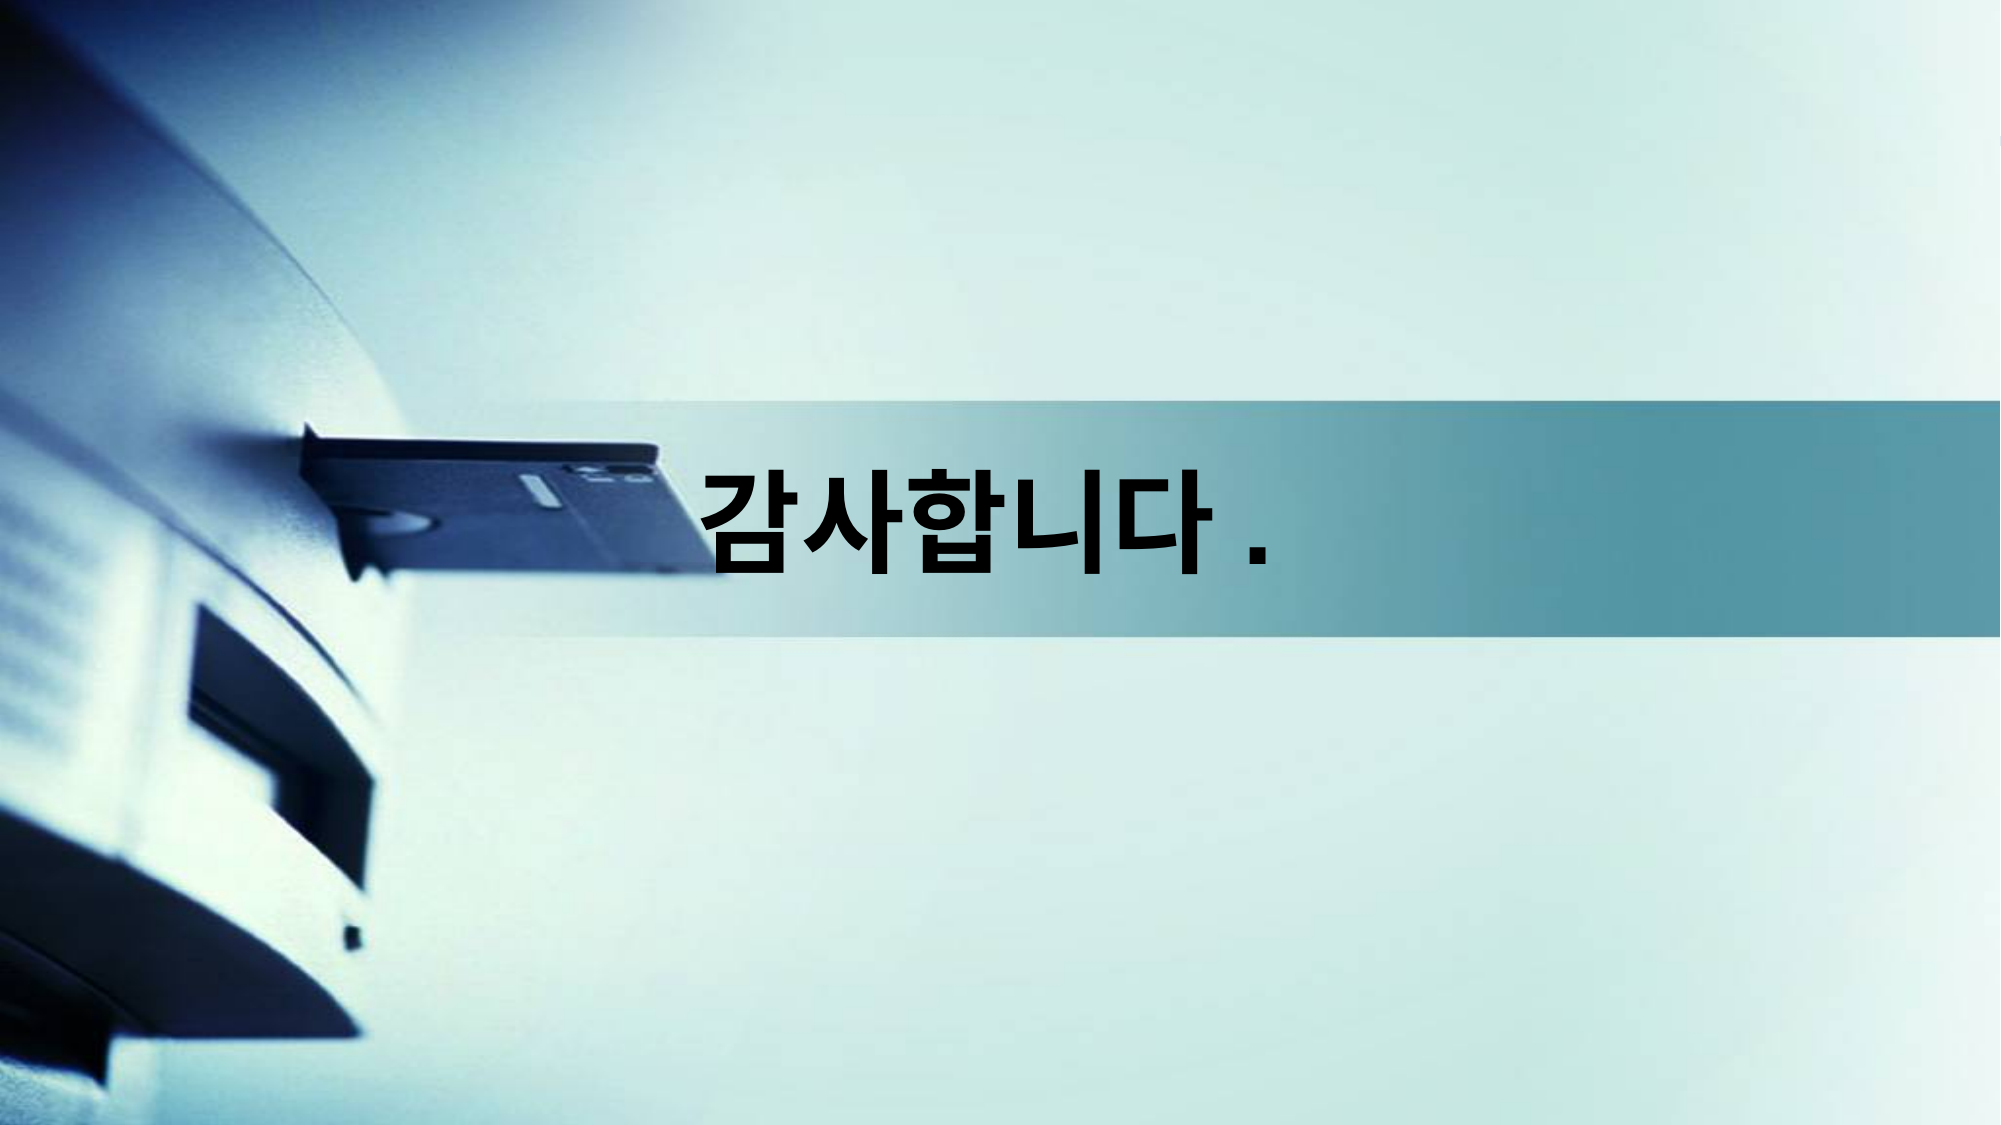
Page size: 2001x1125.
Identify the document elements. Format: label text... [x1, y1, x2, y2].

picture [0, 0, 2000, 1125]
text_box 감사합니다. [683, 444, 1321, 595]
